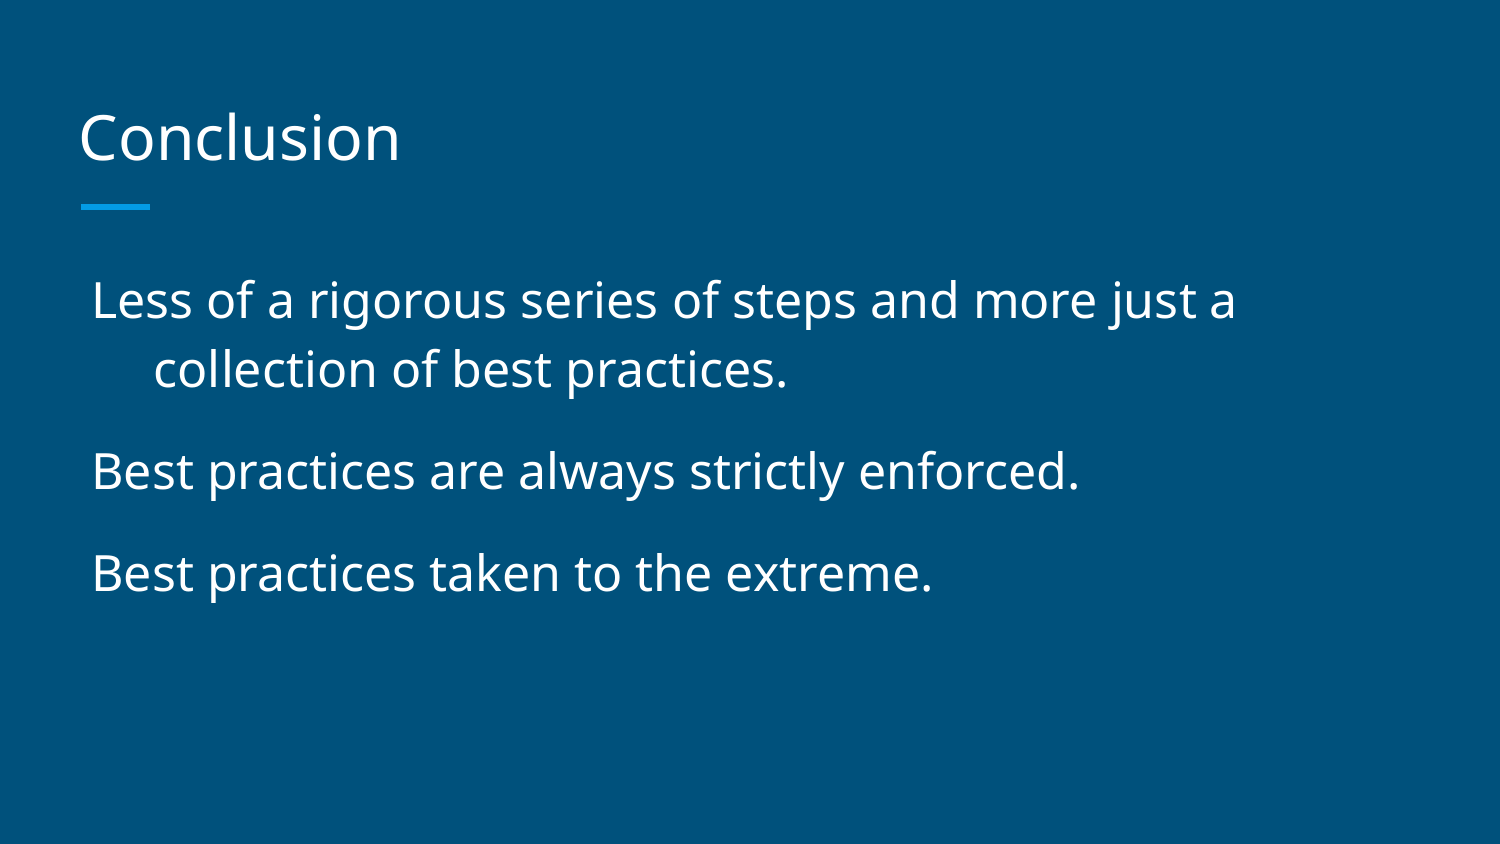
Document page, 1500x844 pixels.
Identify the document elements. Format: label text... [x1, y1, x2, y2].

list Less of a rigorous series of steps and more just a collection of best practices. Best practices are always strictly enforced. Best practices taken to the extreme. [63, 244, 1437, 750]
title Conclusion [63, 75, 1437, 188]
